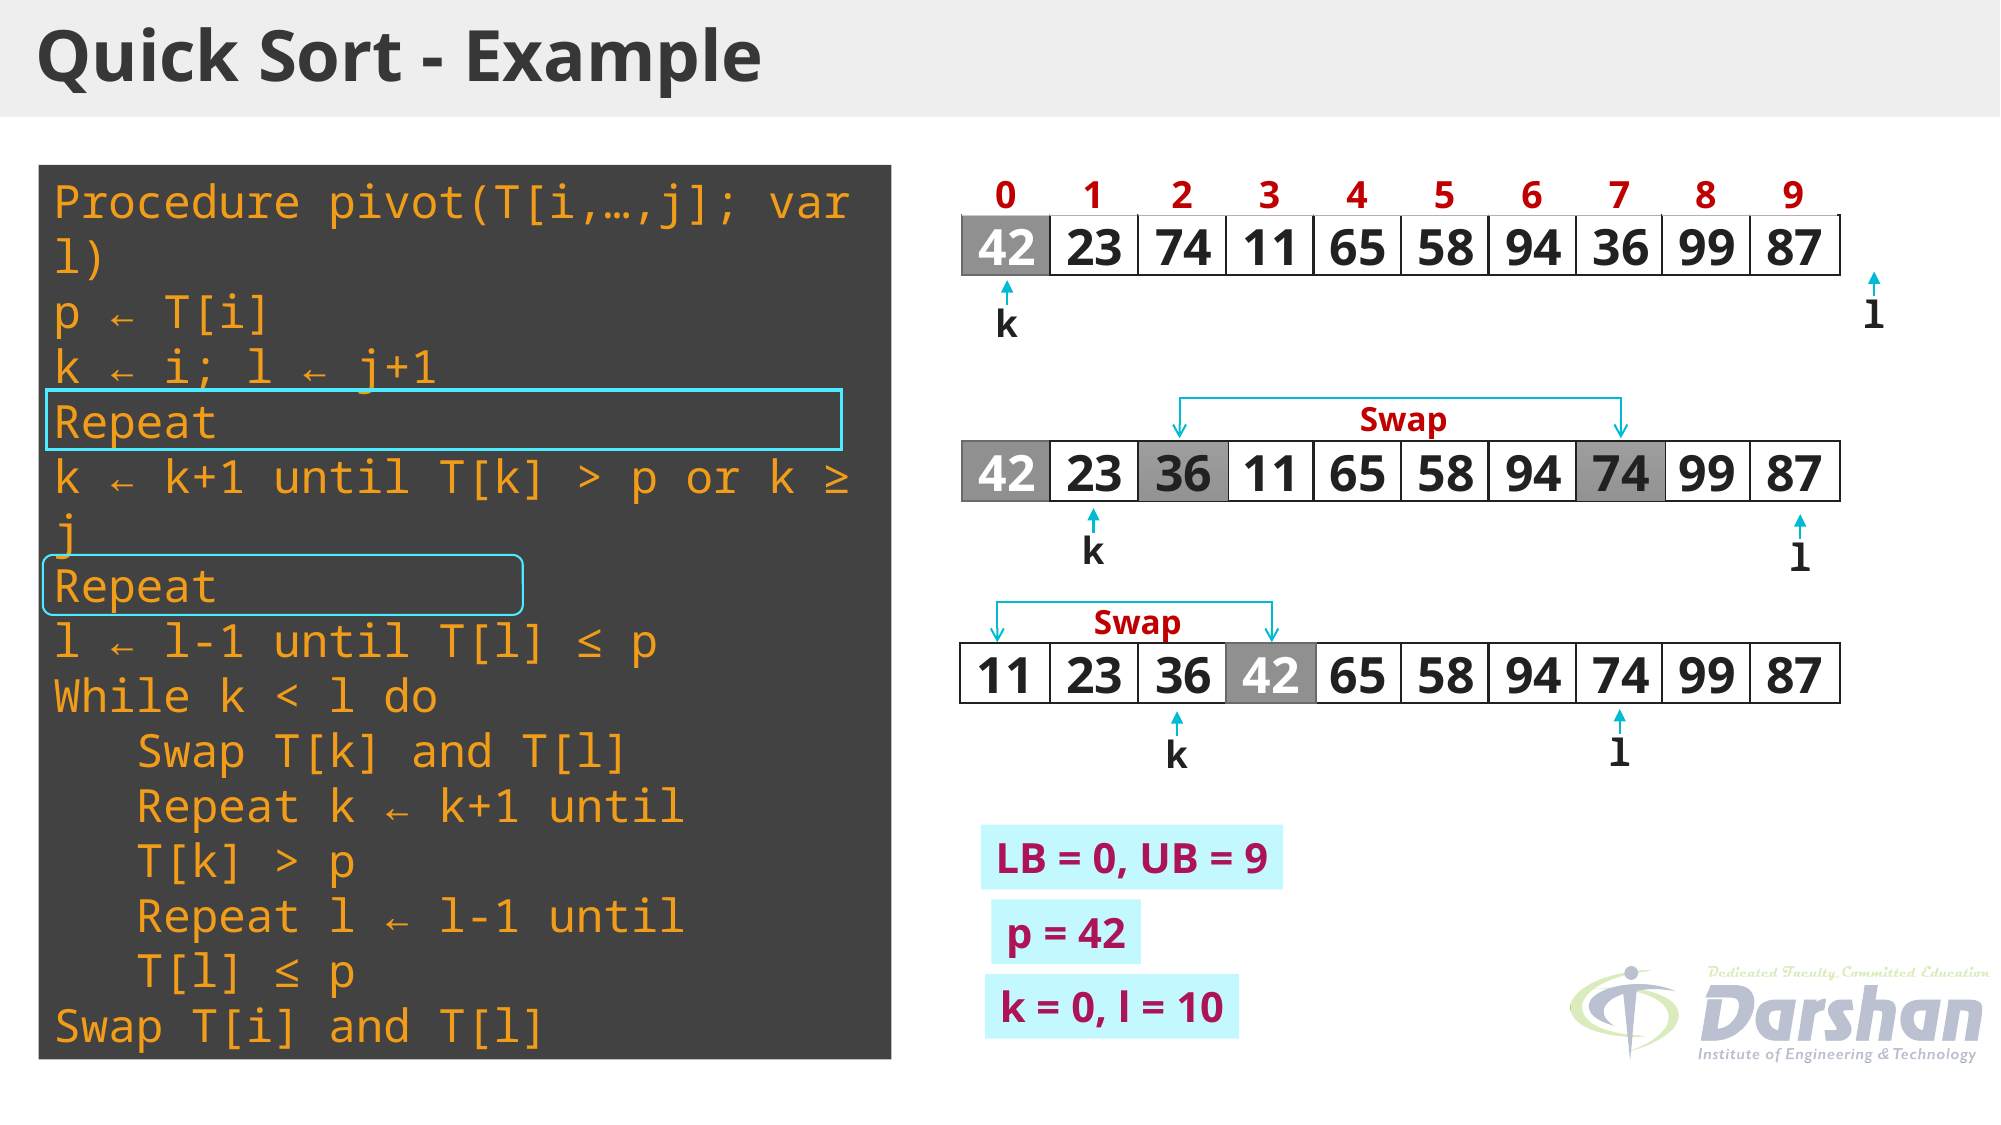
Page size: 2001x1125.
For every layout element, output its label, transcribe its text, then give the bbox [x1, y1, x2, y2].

text_box 3 [1225, 170, 1312, 217]
text_box Procedure pivot(T[i,…,j]; var l) p ← T[i] k ← i; l ← j+1 Repeat k ← k+1 until T[k] > p or k ≥ j Repeat l ← l-1 until T[l] ≤ p While k < l do Swap T[k] and T[l] Repeat k ← k+1 until T[k] > p Repeat l ← l-1 until T[l] ≤ p Swap T[i] and T[l] [38, 164, 892, 1060]
text_box 99 [1570, 966, 1990, 1063]
text_box 74 [1575, 441, 1666, 502]
text_box 1 [1049, 170, 1137, 217]
text_box 94 [1487, 440, 1575, 502]
text_box 87 [1749, 440, 1841, 502]
text_box 8 [1661, 170, 1749, 217]
text_box 58 [1400, 440, 1487, 502]
text_box [41, 553, 524, 616]
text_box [1848, 271, 1900, 345]
text_box 42 [961, 440, 1049, 502]
text_box 87 [1749, 642, 1841, 704]
text_box 65 [1312, 440, 1400, 502]
text_box 42 [1225, 642, 1317, 704]
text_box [1594, 709, 1646, 782]
text_box 42 [961, 217, 1049, 276]
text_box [1151, 711, 1203, 784]
text_box 36 [1137, 642, 1225, 704]
text_box 23 [1049, 440, 1137, 502]
text_box 36 [1138, 441, 1229, 502]
text_box 2 [1137, 170, 1225, 217]
text_box LB = 0, UB = 9 [980, 824, 1284, 890]
text_box 5 [1400, 170, 1487, 217]
text_box 4 [1312, 170, 1400, 217]
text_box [1774, 514, 1826, 587]
text_box 74 [1575, 642, 1661, 704]
text_box 58 [1400, 217, 1487, 276]
text_box 11 [1225, 217, 1312, 276]
text_box 0 [961, 170, 1049, 217]
text_box 65 [1317, 642, 1400, 704]
text_box 9 [1749, 170, 1838, 217]
text_box 58 [1400, 642, 1487, 704]
text_box [990, 601, 1079, 643]
text_box 94 [1487, 217, 1575, 276]
text_box [45, 389, 842, 451]
text_box 87 [1749, 214, 1841, 276]
text_box 23 [1049, 217, 1137, 276]
text_box 6 [1487, 170, 1575, 217]
text_box 99 [1661, 642, 1749, 704]
text_box 23 [1051, 642, 1137, 704]
text_box 94 [1487, 642, 1575, 704]
text_box [1197, 601, 1280, 643]
text_box 11 [959, 642, 1051, 704]
text_box 99 [1661, 217, 1749, 276]
text_box 65 [1312, 217, 1400, 276]
text_box 36 [1575, 217, 1661, 276]
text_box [981, 280, 1033, 353]
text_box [1067, 508, 1120, 581]
text_box 11 [1225, 440, 1312, 502]
text_box 7 [1575, 170, 1661, 217]
title Quick Sort - Example [0, 0, 2000, 117]
text_box [1463, 397, 1629, 439]
text_box 74 [1137, 217, 1225, 276]
text_box 99 [1661, 440, 1749, 502]
text_box [1172, 397, 1345, 439]
text_box k = 0, l = 10 [985, 973, 1240, 1039]
text_box Swap [1079, 593, 1197, 649]
text_box Swap [1345, 390, 1463, 446]
text_box p = 42 [991, 899, 1141, 965]
